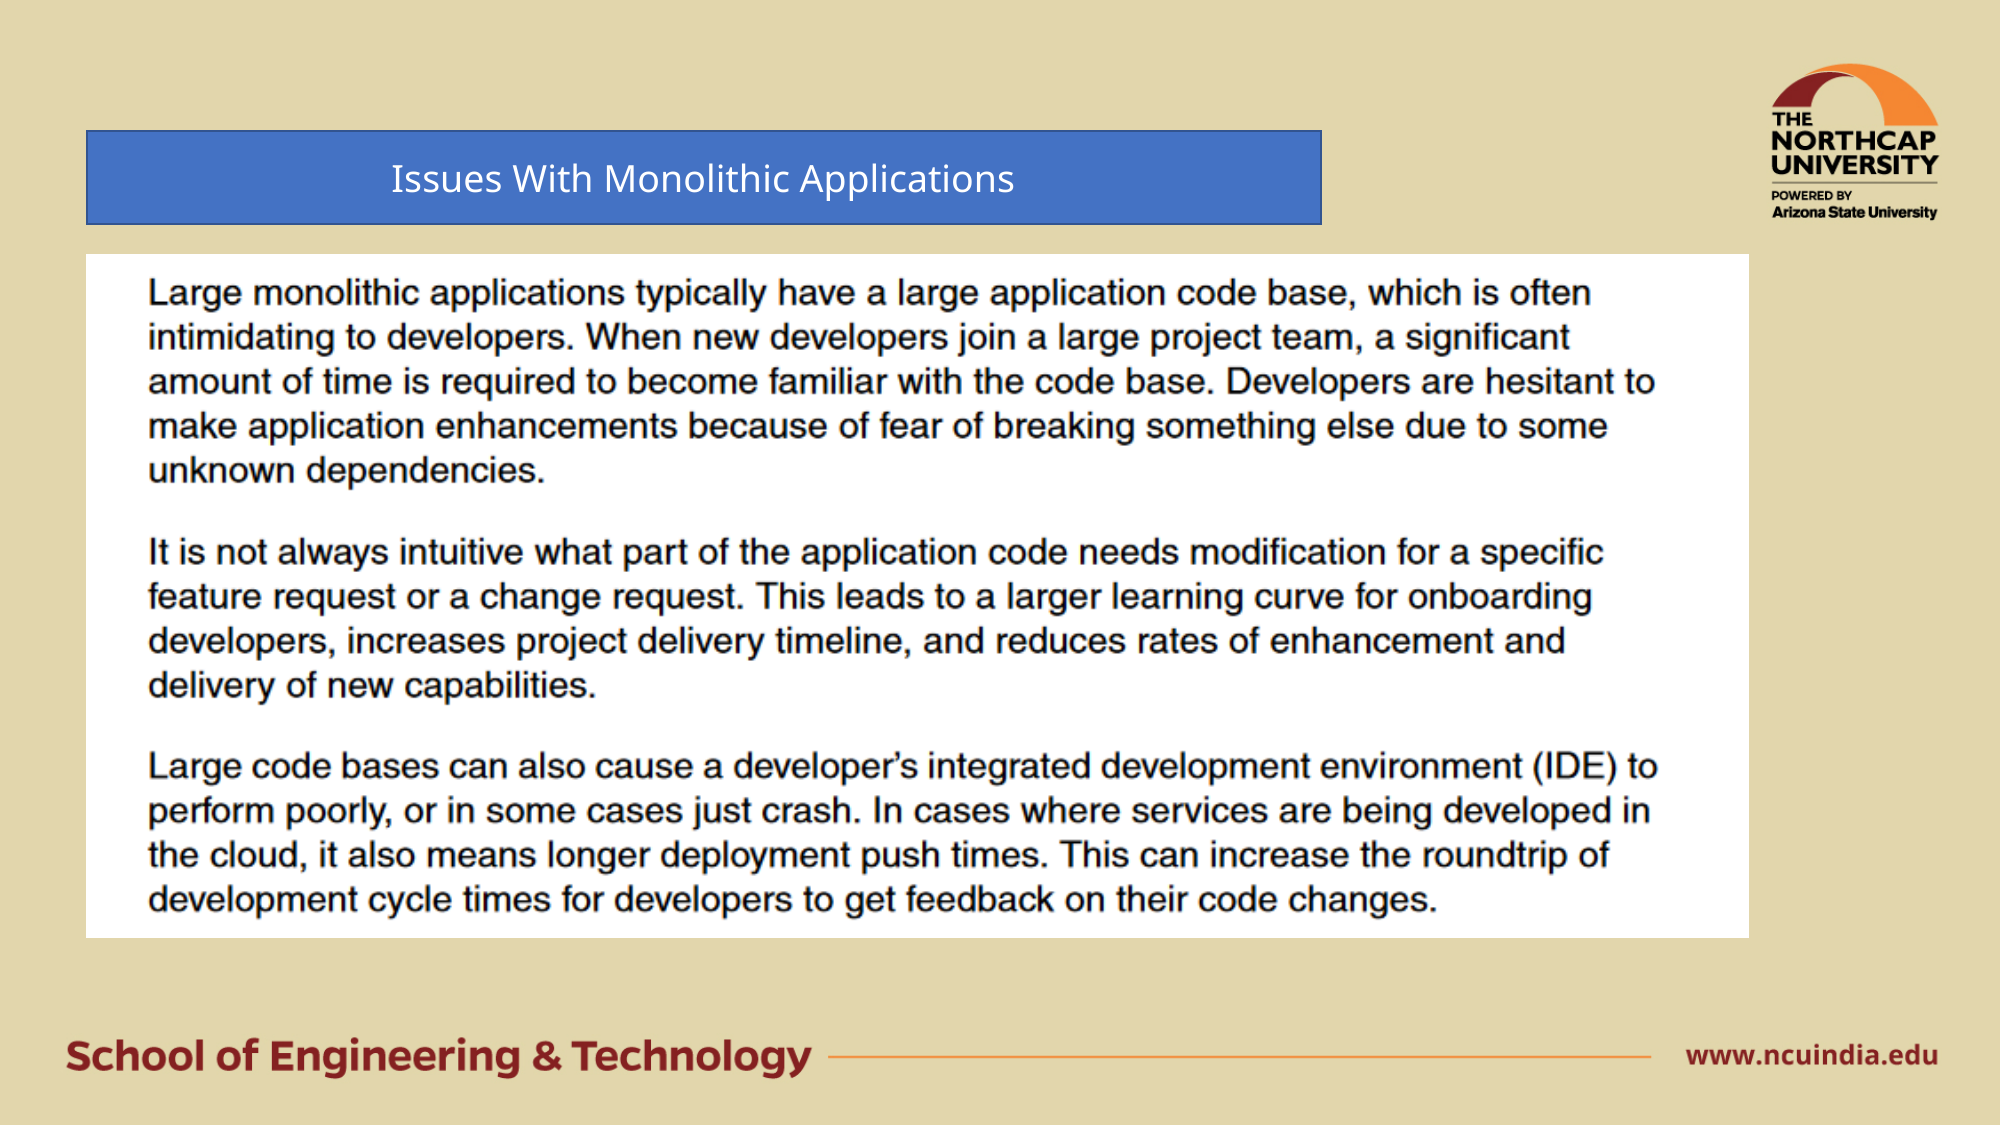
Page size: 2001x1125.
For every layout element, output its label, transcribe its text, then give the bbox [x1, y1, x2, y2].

picture [0, 0, 2000, 1125]
text_box Issues With Monolithic Applications [86, 130, 1322, 225]
